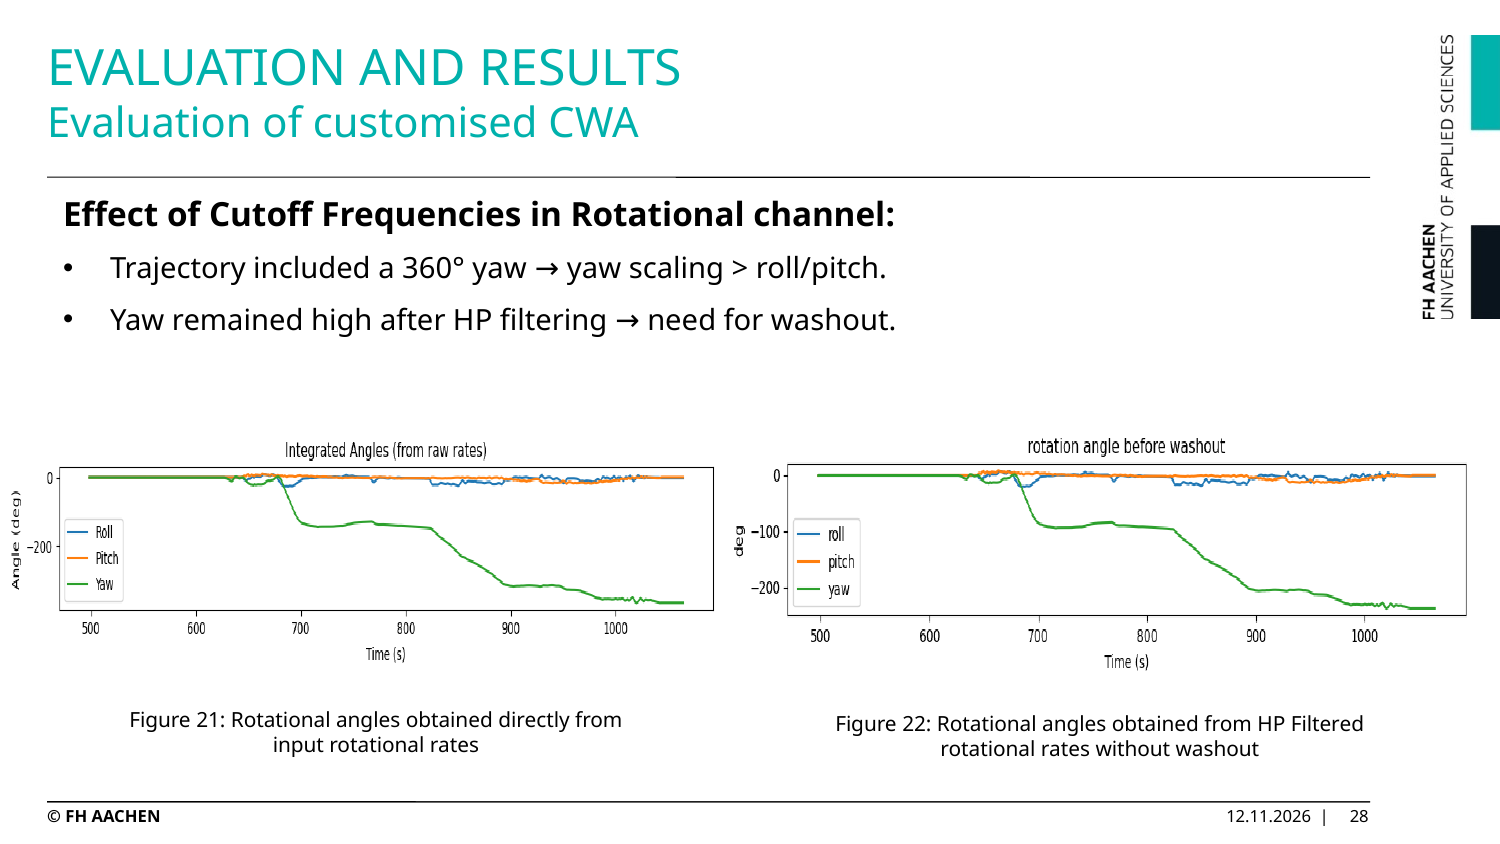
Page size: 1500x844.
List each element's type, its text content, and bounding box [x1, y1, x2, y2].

slide_number 28 [1319, 806, 1369, 822]
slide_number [1199, 806, 1319, 822]
text_box Figure 22: Rotational angles obtained from HP Filtered rotational rates without washout [774, 703, 1426, 769]
title EVALUATION AND RESULTS Evaluation of customised CWA [47, 35, 1370, 154]
picture [2, 433, 1481, 682]
footer © FH AACHEN [47, 806, 988, 822]
picture [1411, 35, 1500, 319]
text_box Effect of Cutoff Frequencies in Rotational channel: Trajectory included a 360° yaw → yaw scaling > roll/pitch. Yaw remained high after HP filtering → need for washout. [48, 185, 1370, 344]
text_box Figure 21: Rotational angles obtained directly from input rotational rates [88, 699, 664, 764]
